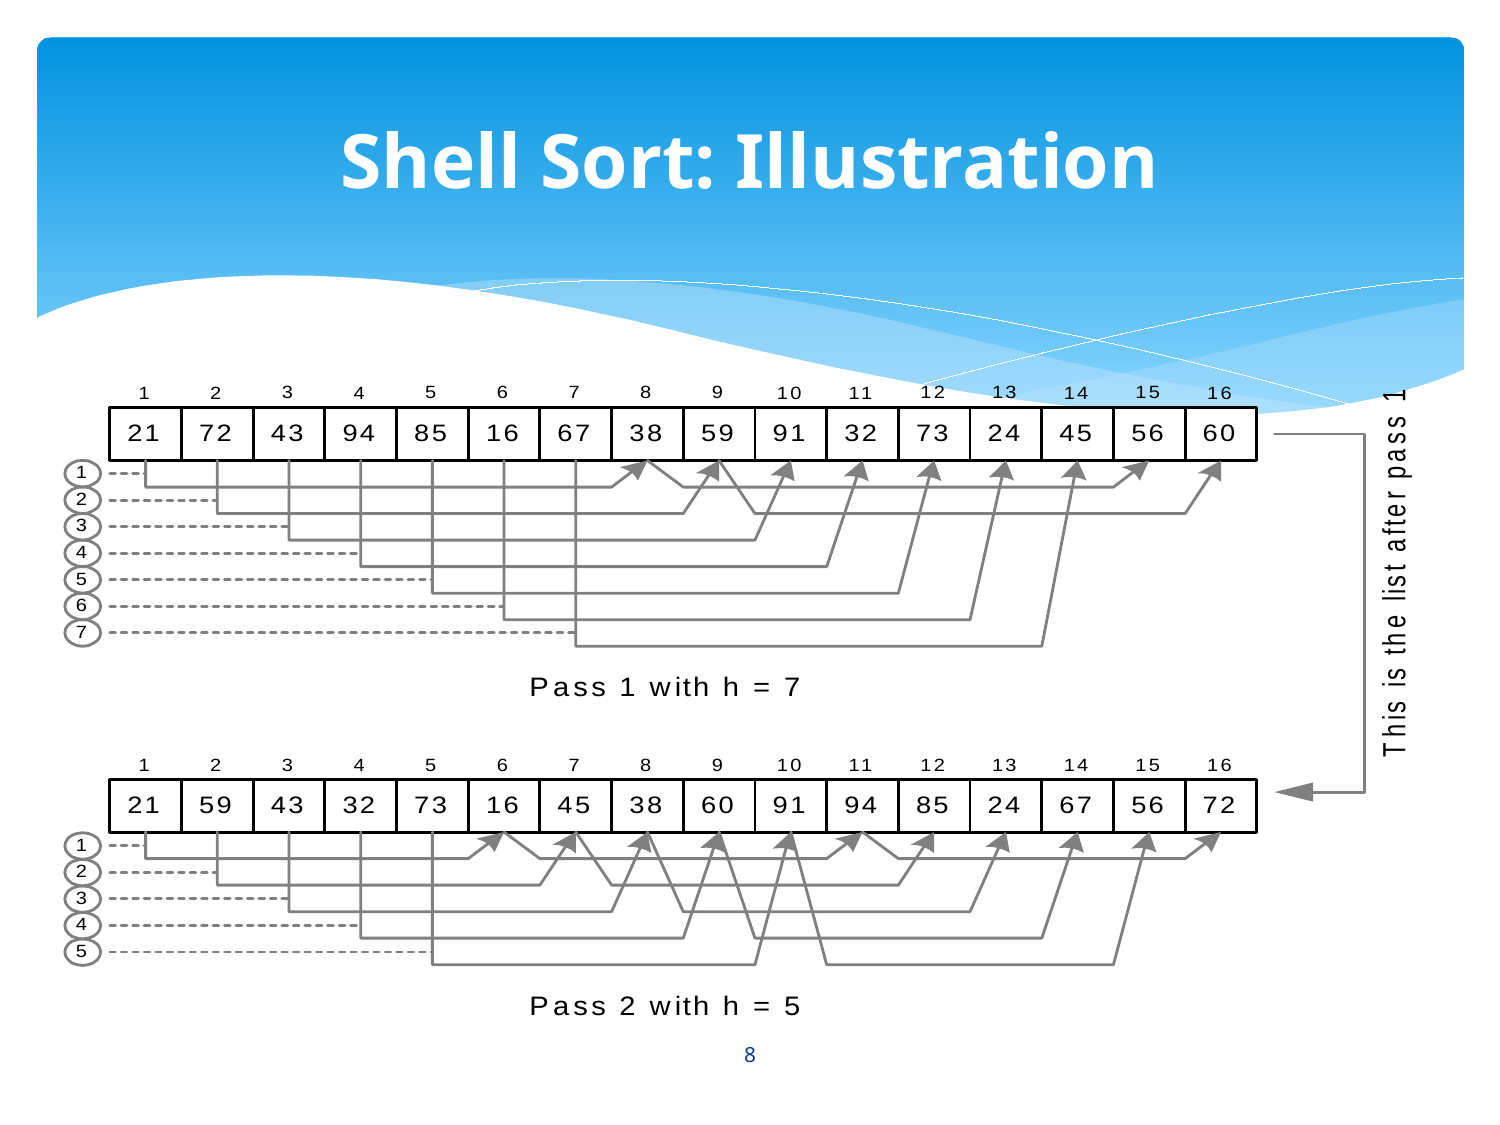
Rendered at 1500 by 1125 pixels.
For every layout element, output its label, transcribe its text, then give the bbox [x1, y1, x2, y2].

title Shell Sort: Illustration [75, 55, 1425, 261]
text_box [49, 362, 1463, 1111]
